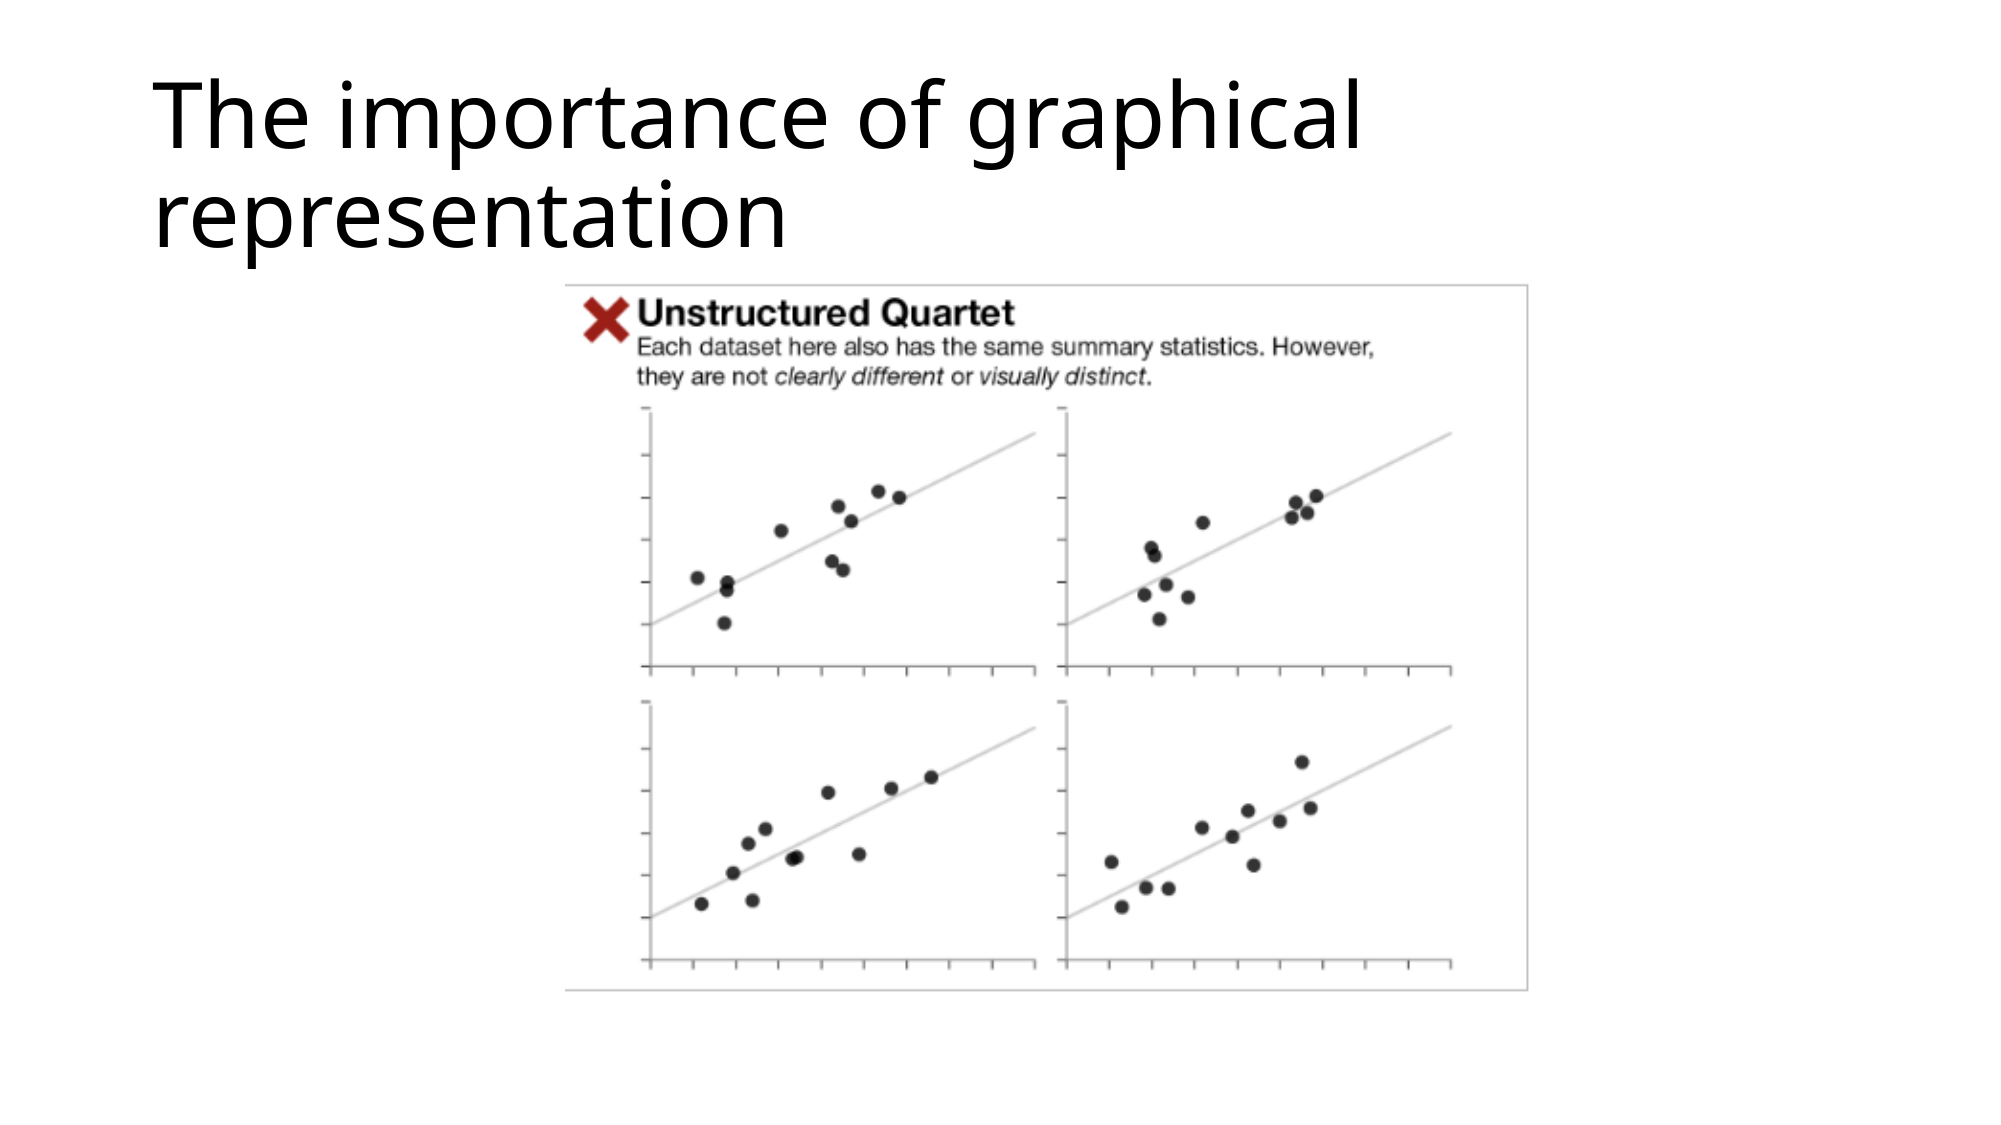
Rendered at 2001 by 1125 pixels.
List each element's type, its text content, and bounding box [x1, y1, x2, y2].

picture [565, 277, 1548, 1007]
title The importance of graphical representation [137, 59, 1863, 278]
